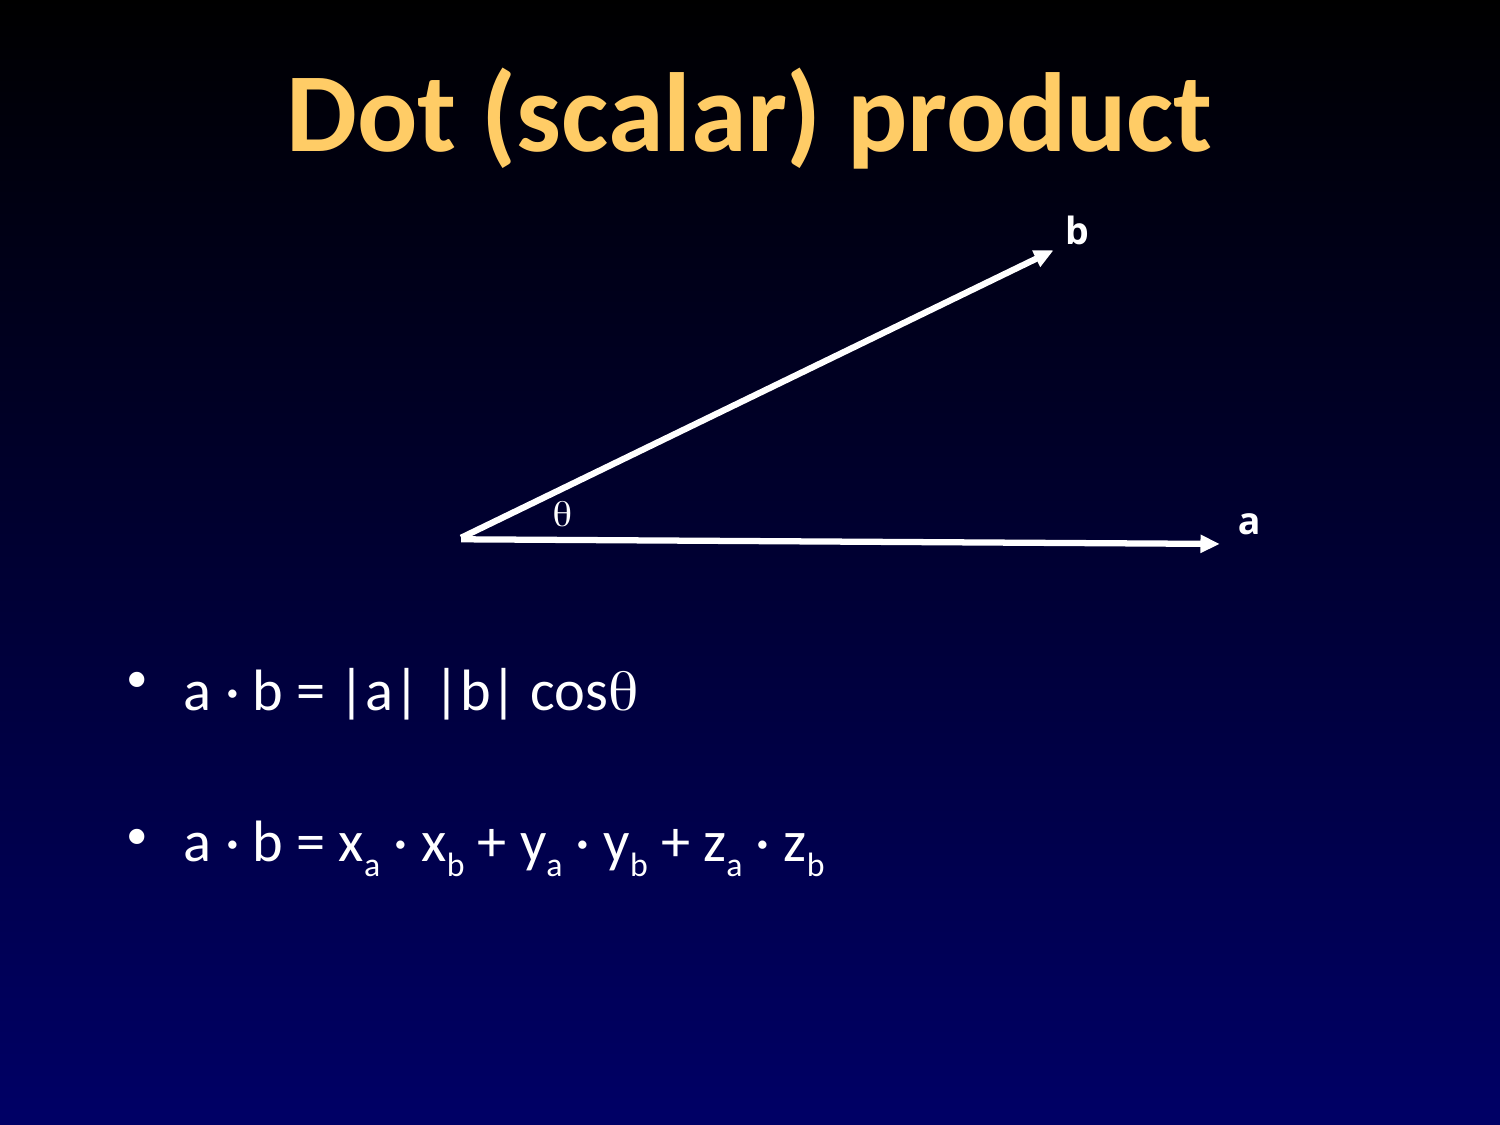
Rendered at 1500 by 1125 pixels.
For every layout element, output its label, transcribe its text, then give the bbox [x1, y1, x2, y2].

text_box a · b = |a| |b| cos a · b = xa · xb + ya · yb + za · zb [112, 562, 1388, 1124]
text_box [577, 250, 1050, 481]
text_box b [1050, 199, 1104, 260]
title Dot (scalar) product [24, 24, 1475, 188]
list [24, 212, 1475, 1055]
text_box [588, 537, 1220, 551]
text_box  [537, 481, 588, 542]
text_box a [1223, 489, 1276, 550]
